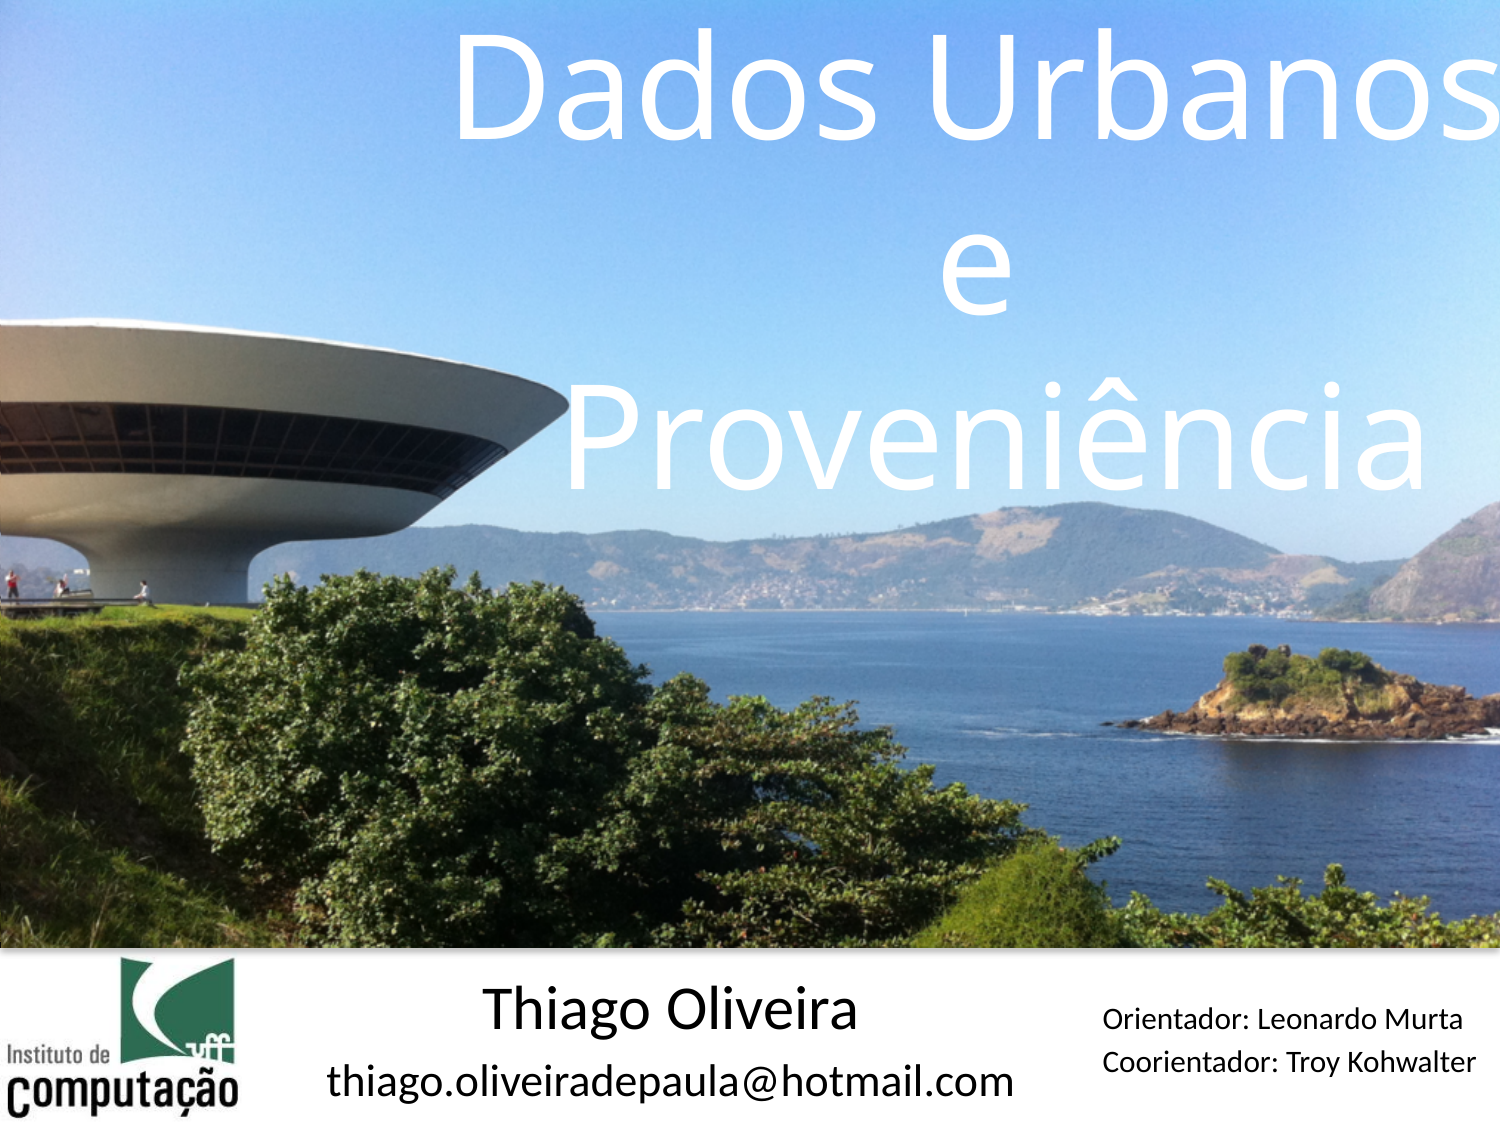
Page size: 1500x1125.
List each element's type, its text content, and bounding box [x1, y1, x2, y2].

subtitle Thiago Oliveira thiago.oliveiradepaula@hotmail.com [289, 954, 1053, 1125]
text_box Orientador: Leonardo Murta Coorientador: Troy Kohwalter [1087, 953, 1500, 1125]
picture [0, 0, 1500, 1125]
